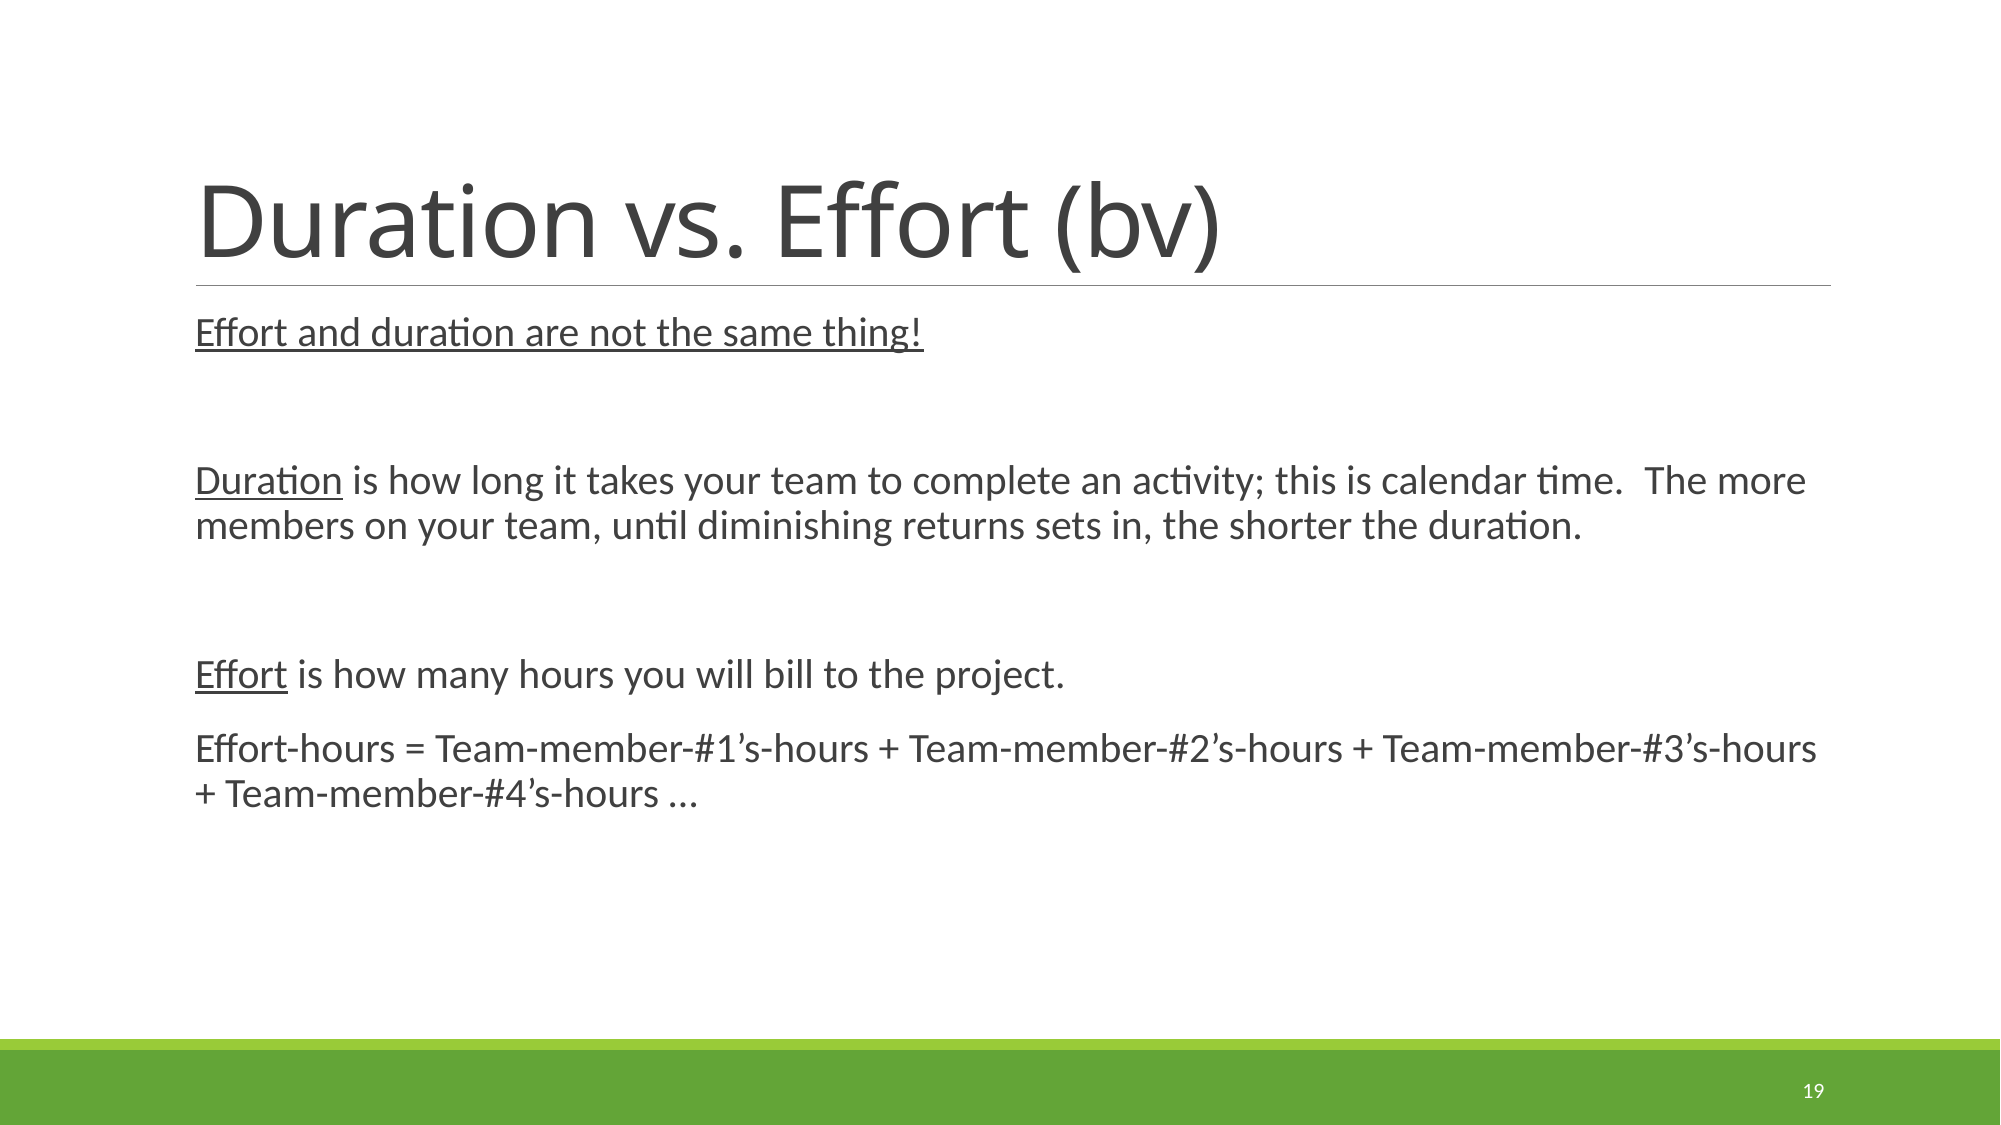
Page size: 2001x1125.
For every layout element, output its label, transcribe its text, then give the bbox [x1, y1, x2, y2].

slide_number 19 [1624, 1059, 1840, 1120]
list Effort and duration are not the same thing! Duration is how long it takes your team to complete an activity; this is calendar time. The more members on your team, until diminishing returns sets in, the shorter the duration. Effort is how many hours you will bill to the project. Effort-hours = Team-member-#1’s-hours + Team-member-#2’s-hours + Team-member-#3’s-hours + Team-member-#4’s-hours … [180, 302, 1830, 963]
title Duration vs. Effort (bv) [180, 47, 1830, 285]
